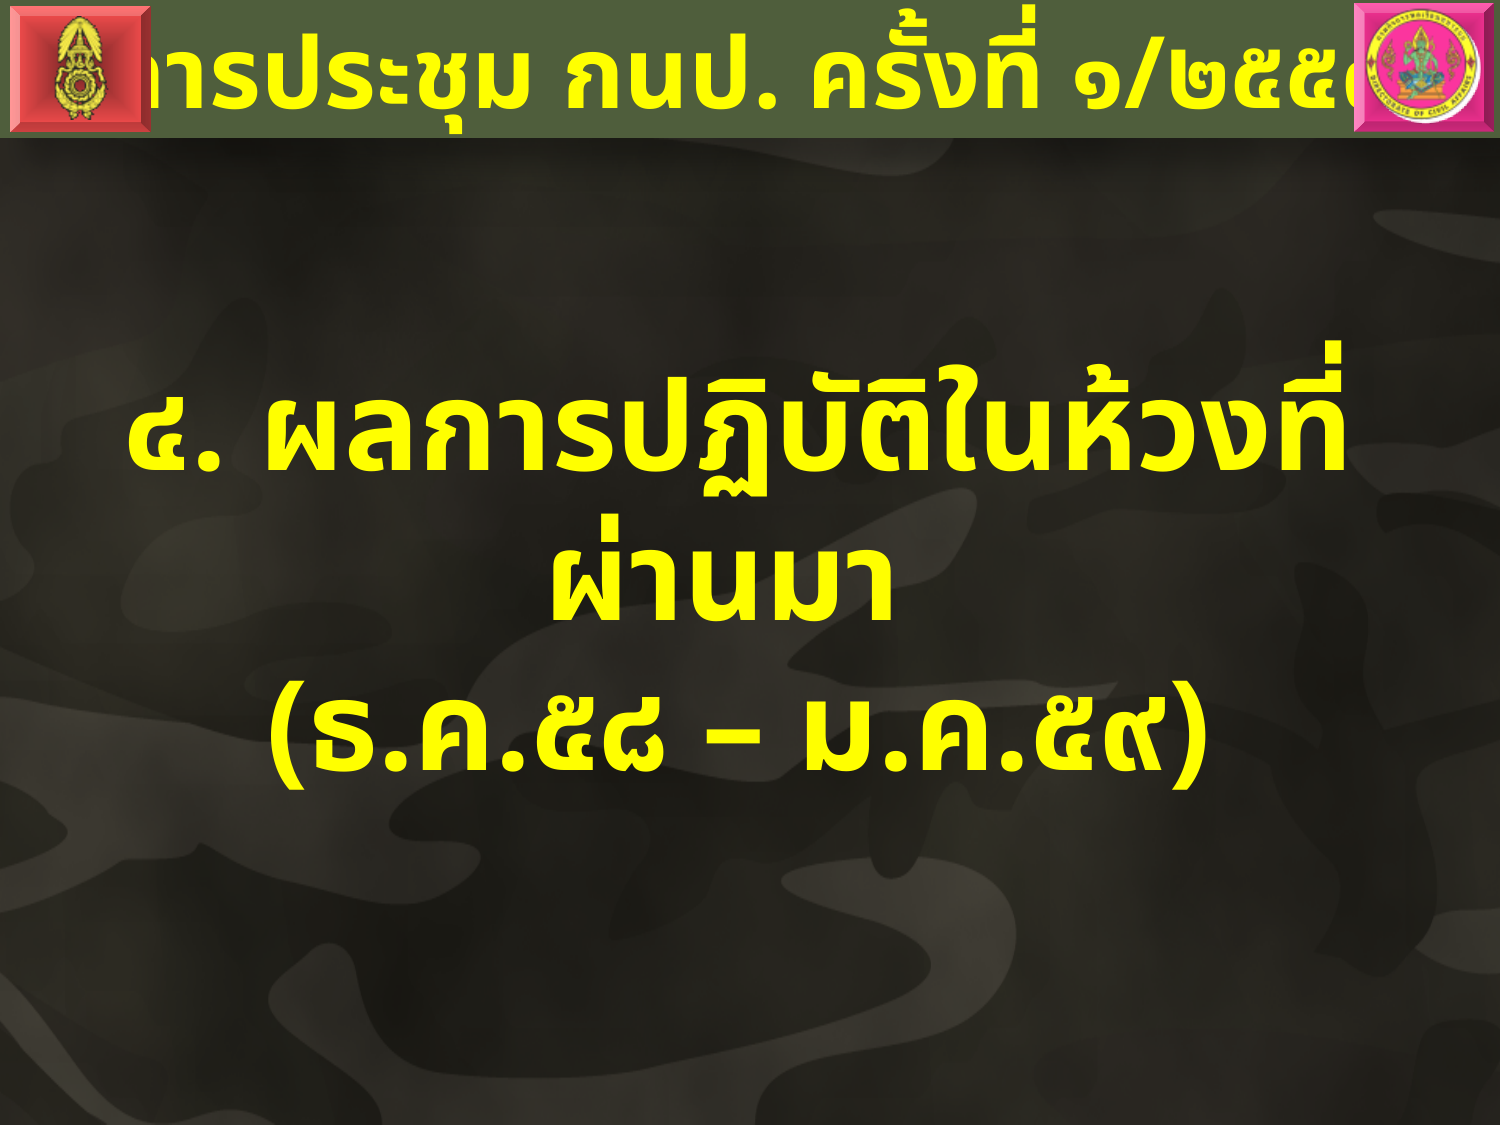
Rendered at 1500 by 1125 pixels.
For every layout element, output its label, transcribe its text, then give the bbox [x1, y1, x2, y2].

picture [40, 16, 118, 121]
picture [0, 138, 1500, 1125]
text_box [9, 5, 152, 133]
text_box ๔. ผลการปฏิบัติในห้วงที่ผ่านมา (ธ.ค.๕๘ – ม.ค.๕๙) [76, 338, 1401, 953]
text_box การประชุม กนป. ครั้งที่ ๑/๒๕๕๙ [0, 0, 1500, 138]
picture [1363, 6, 1480, 122]
